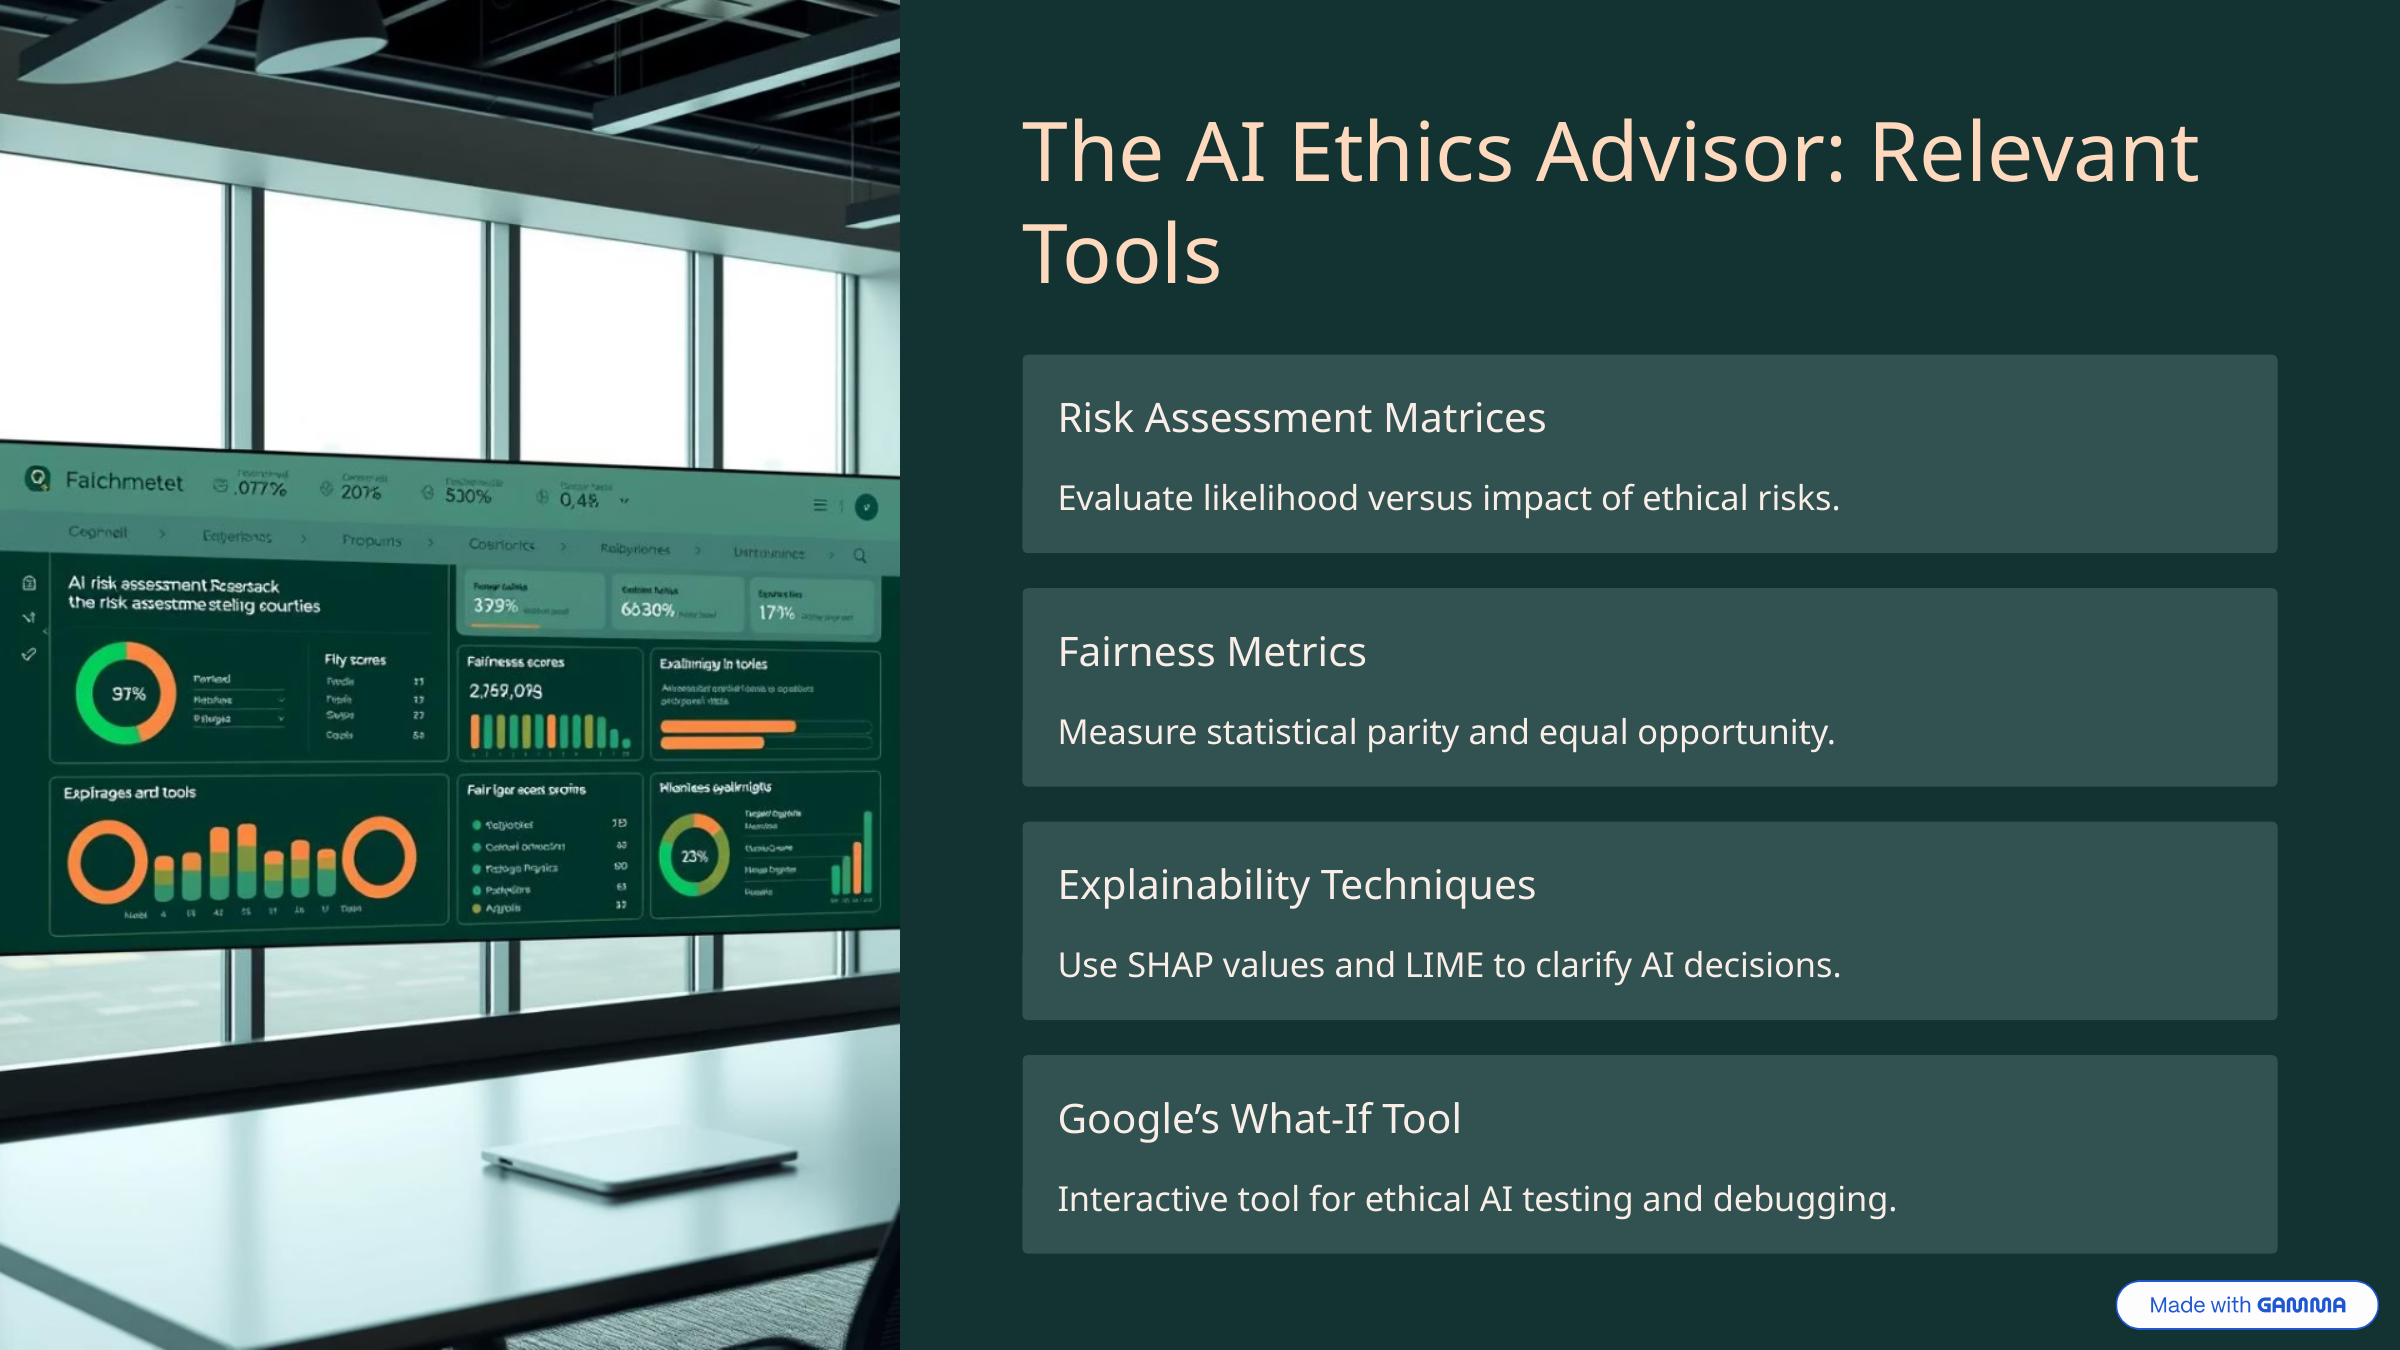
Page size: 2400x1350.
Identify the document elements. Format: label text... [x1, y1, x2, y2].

text_box Google’s What-If Tool [1057, 1090, 1470, 1142]
text_box Measure statistical parity and equal opportunity. [1057, 695, 2243, 752]
text_box Interactive tool for ethical AI testing and debugging. [1057, 1162, 2243, 1219]
picture [0, 0, 900, 1350]
text_box Risk Assessment Matrices [1057, 389, 1533, 442]
text_box Explainability Techniques [1057, 856, 1530, 909]
text_box [1022, 588, 2278, 787]
text_box [1022, 354, 2278, 554]
text_box [1022, 821, 2278, 1021]
picture [2106, 1271, 2389, 1339]
text_box Use SHAP values and LIME to clarify AI decisions. [1057, 929, 2243, 986]
text_box Fairness Metrics [1057, 623, 1470, 675]
text_box The AI Ethics Advisor: Relevant Tools [1022, 96, 2278, 303]
text_box [1022, 1055, 2278, 1254]
text_box Evaluate likelihood versus impact of ethical risks. [1057, 462, 2243, 519]
